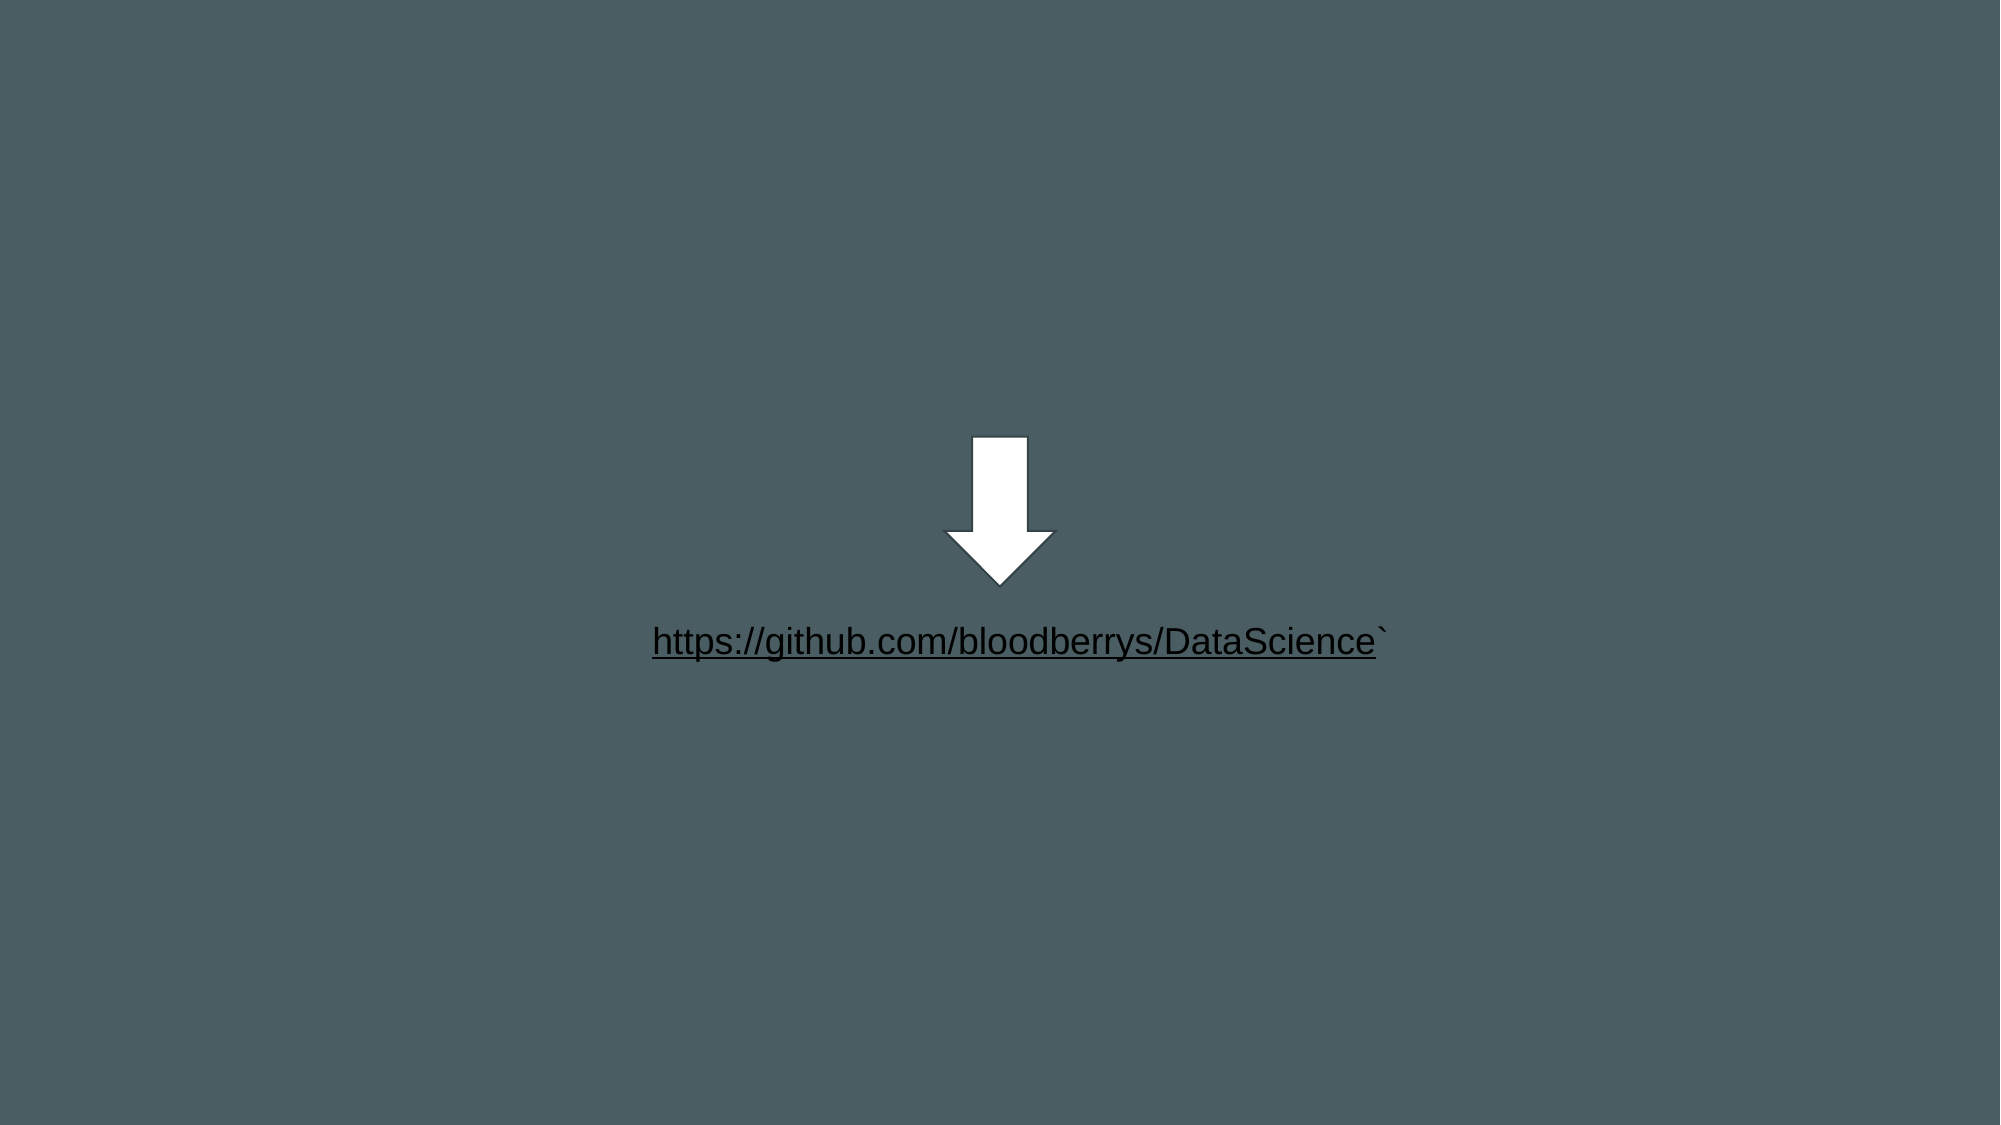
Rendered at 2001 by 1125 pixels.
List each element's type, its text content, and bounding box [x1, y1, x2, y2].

text_box https://github.com/bloodberrys/DataScience` [637, 609, 1586, 670]
text_box [941, 435, 1059, 589]
